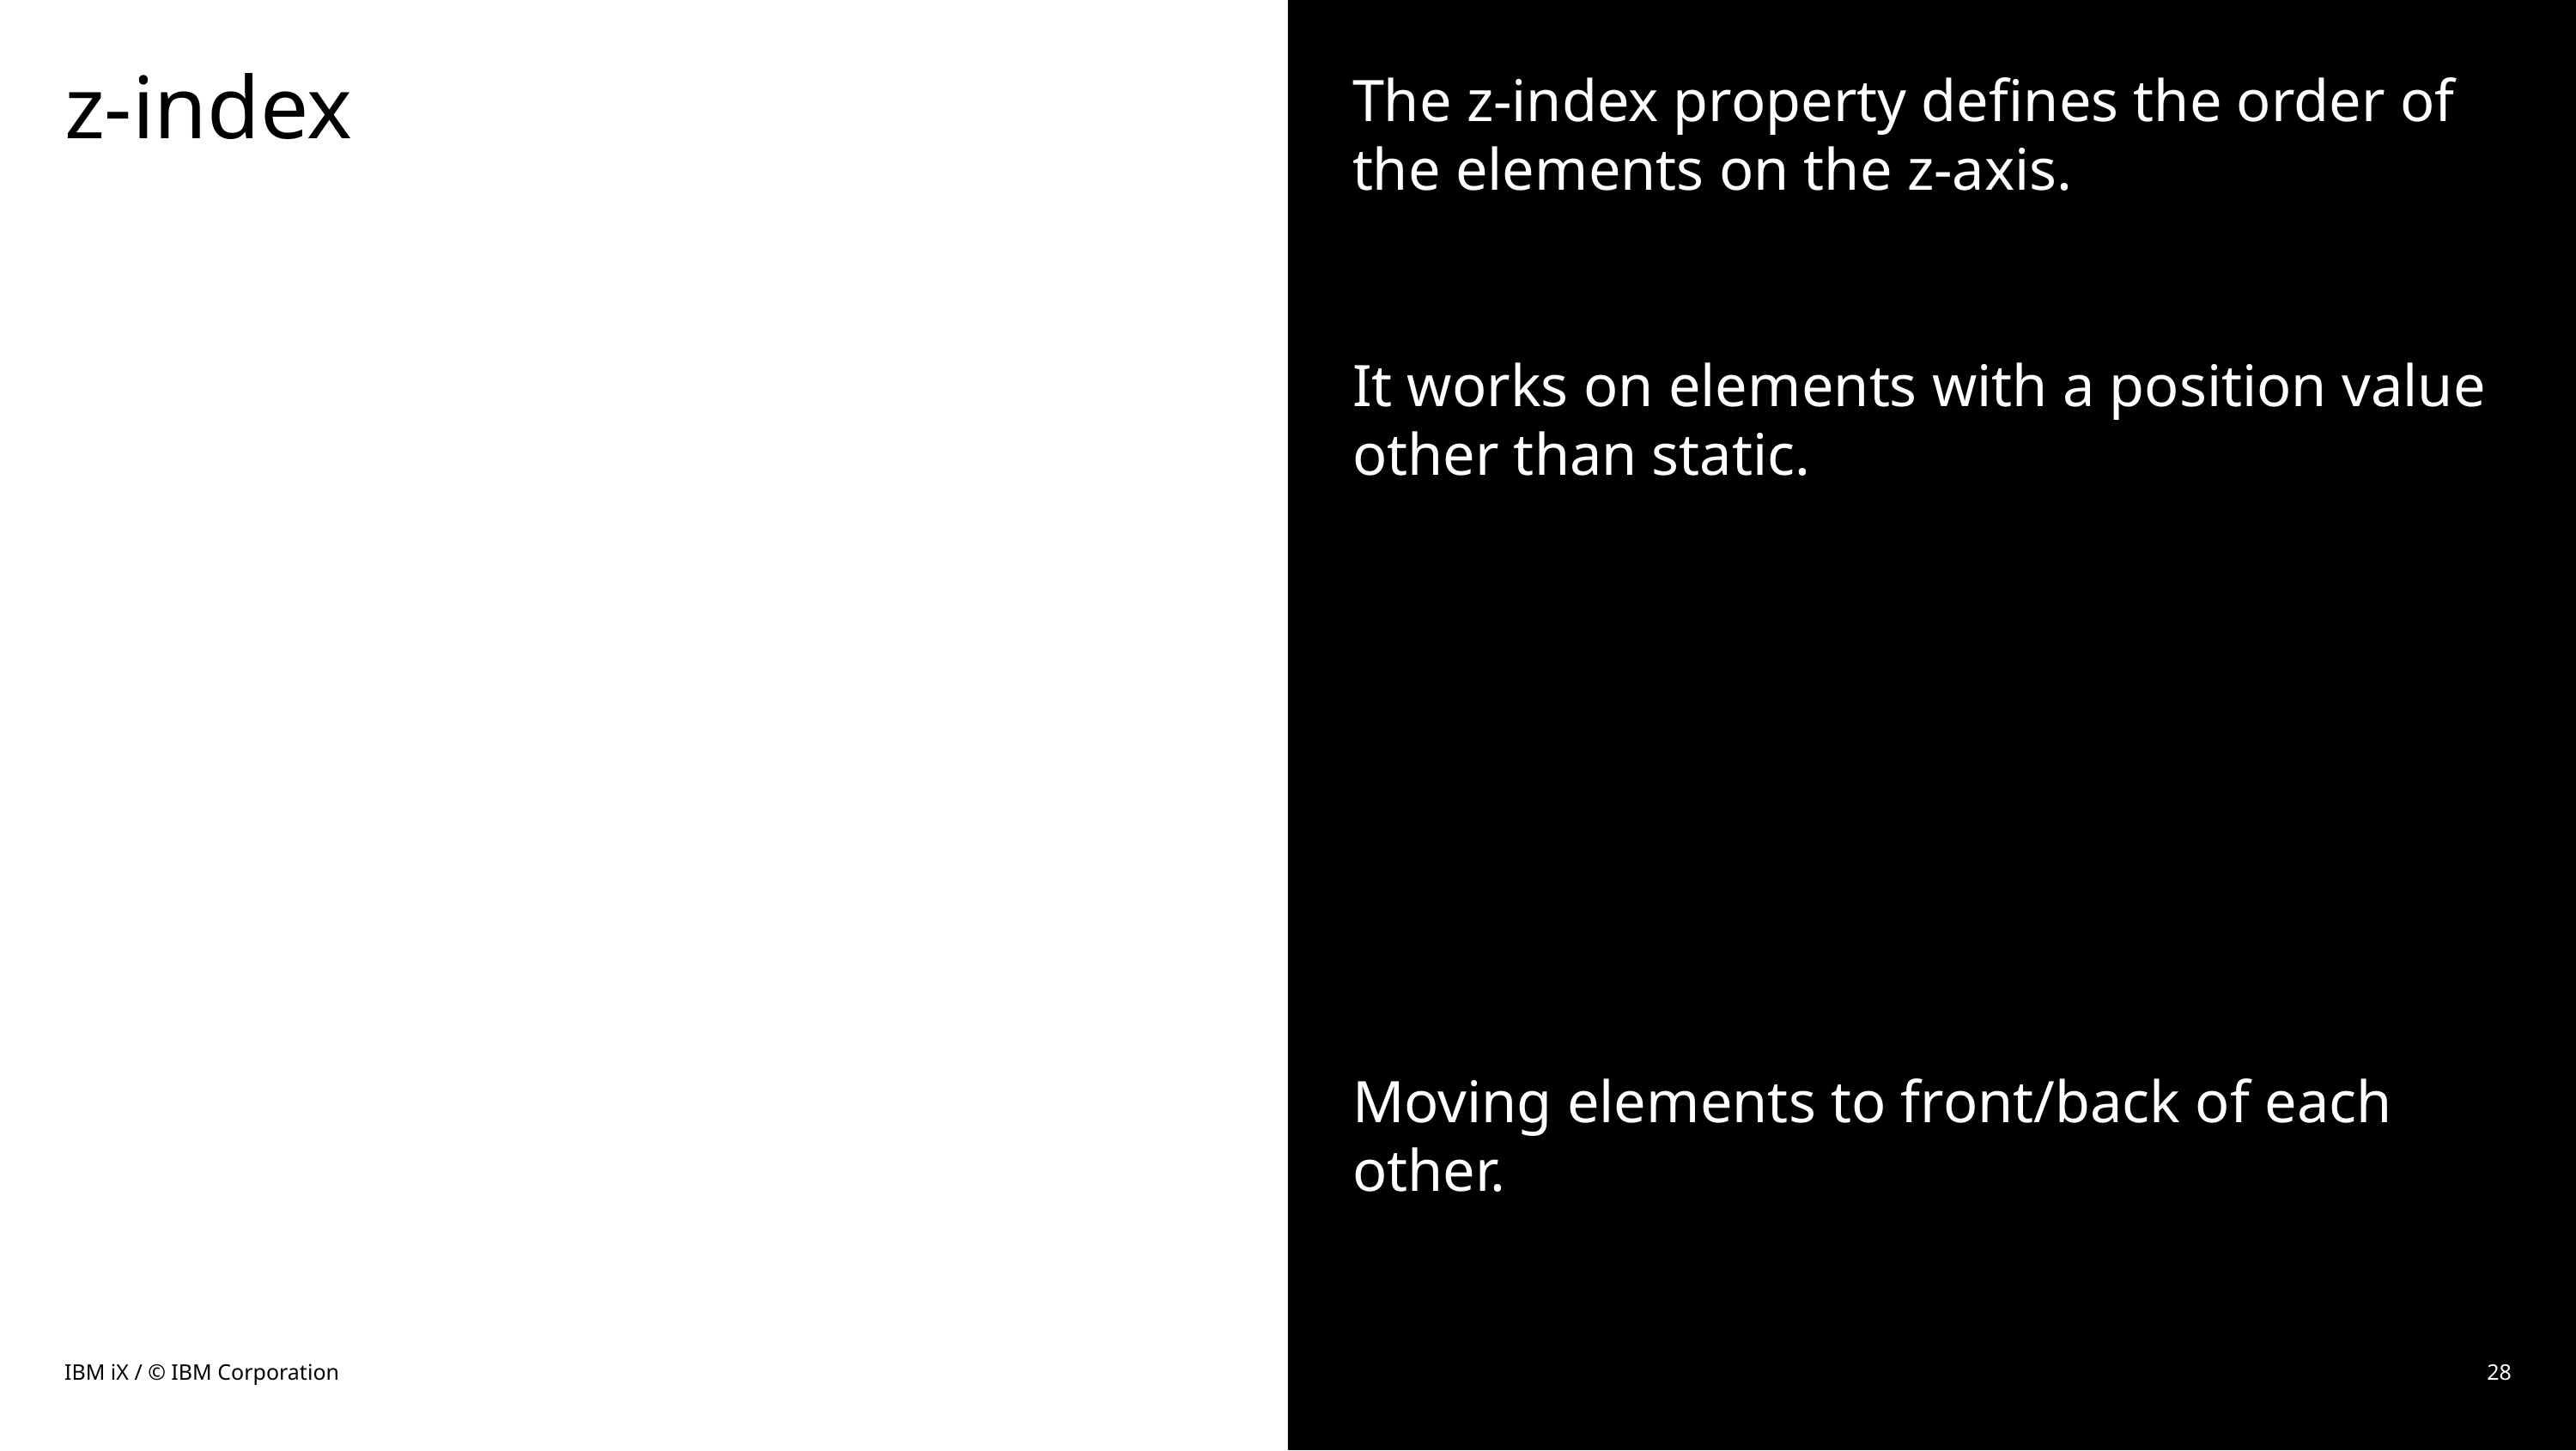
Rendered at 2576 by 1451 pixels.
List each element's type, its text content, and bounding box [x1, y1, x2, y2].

slide_number 28 [1996, 1350, 2512, 1397]
list The z-index property defines the order of the elements on the z-axis. It works on elements with a position value other than static. Moving elements to front/back of each other. [1352, 64, 2512, 1270]
title z-index [64, 64, 1224, 1270]
footer IBM iX / © IBM Corporation [64, 1350, 1224, 1397]
